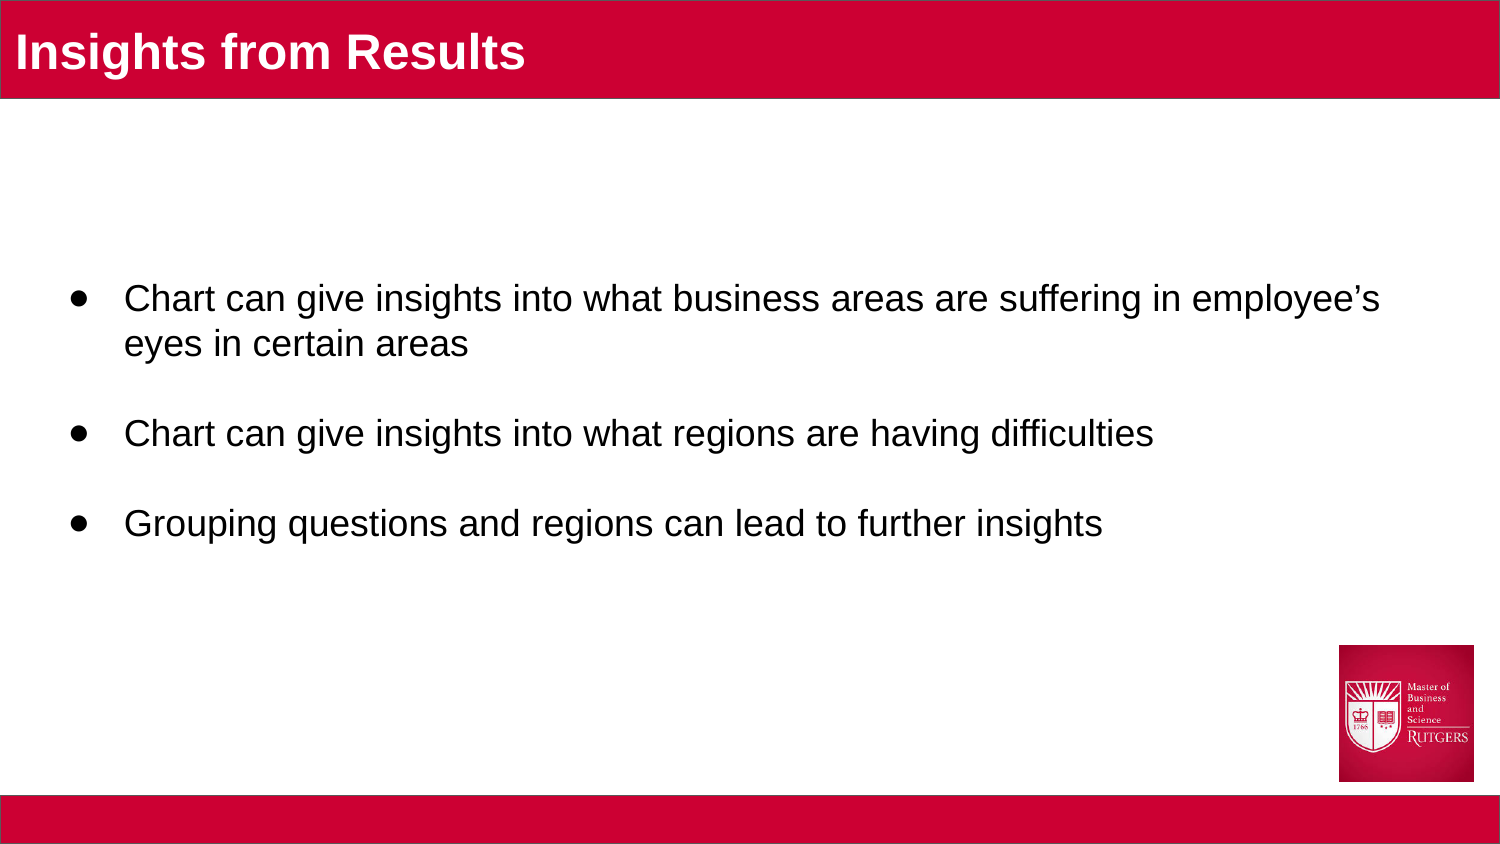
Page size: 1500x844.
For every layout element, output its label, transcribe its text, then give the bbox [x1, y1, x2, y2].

text_box Insights from Results [0, 0, 1500, 99]
text_box Chart can give insights into what business areas are suffering in employee’s eyes in certain areas Chart can give insights into what regions are having difficulties Grouping questions and regions can lead to further insights [33, 123, 1463, 743]
picture [1338, 645, 1474, 782]
text_box [0, 795, 1500, 844]
